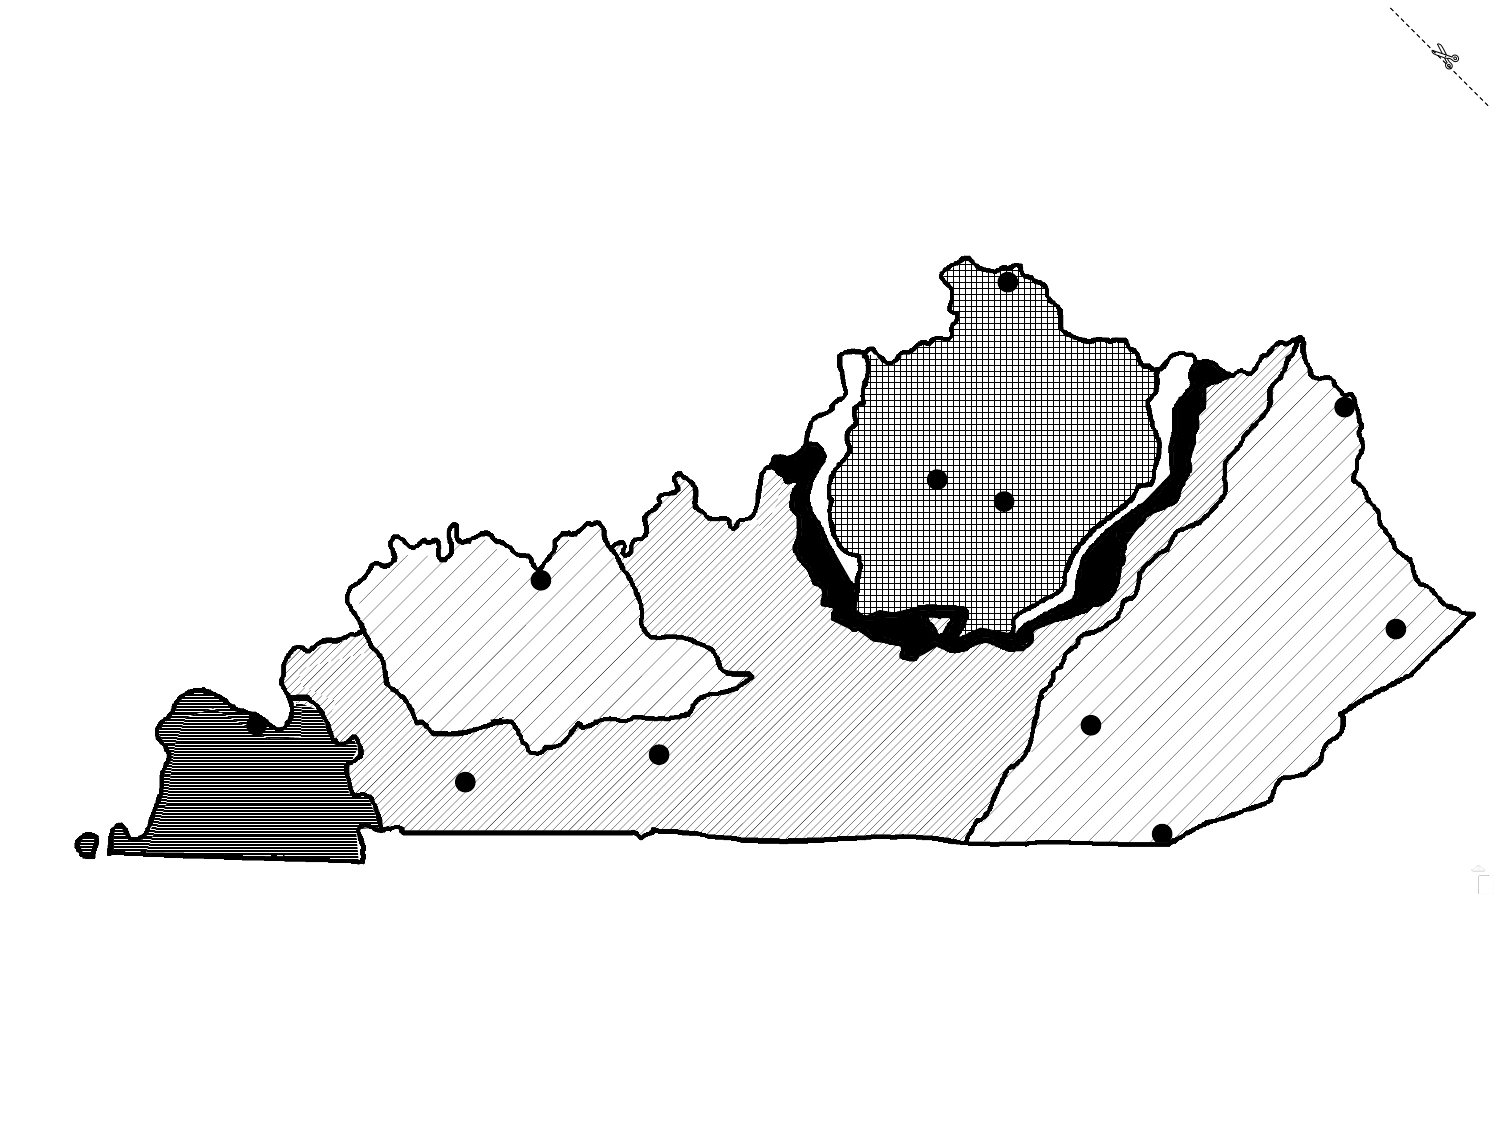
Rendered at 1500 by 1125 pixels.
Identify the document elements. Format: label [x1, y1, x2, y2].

text_box [1390, 8, 1491, 108]
picture [74, 255, 1494, 894]
